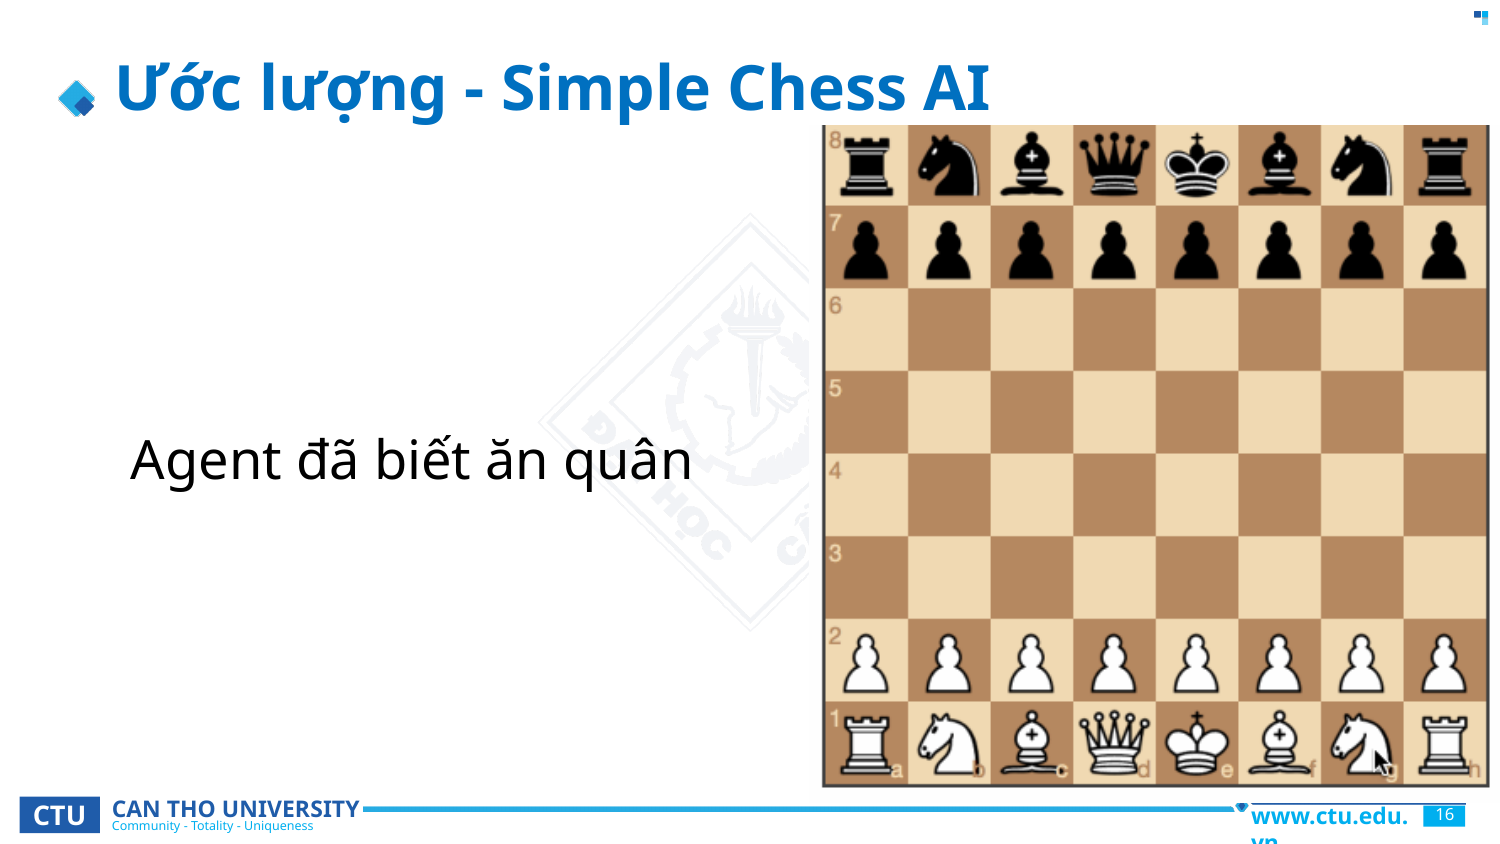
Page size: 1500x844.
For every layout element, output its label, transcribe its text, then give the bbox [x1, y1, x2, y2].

picture [128, 823, 137, 830]
text_box Agent đã biết ăn quân [14, 377, 804, 505]
picture [265, 823, 271, 833]
picture [1474, 11, 1489, 25]
picture [58, 80, 95, 117]
picture [363, 125, 1500, 812]
title Ước lượng - Simple Chess AI [103, 30, 1397, 151]
picture [173, 823, 179, 833]
